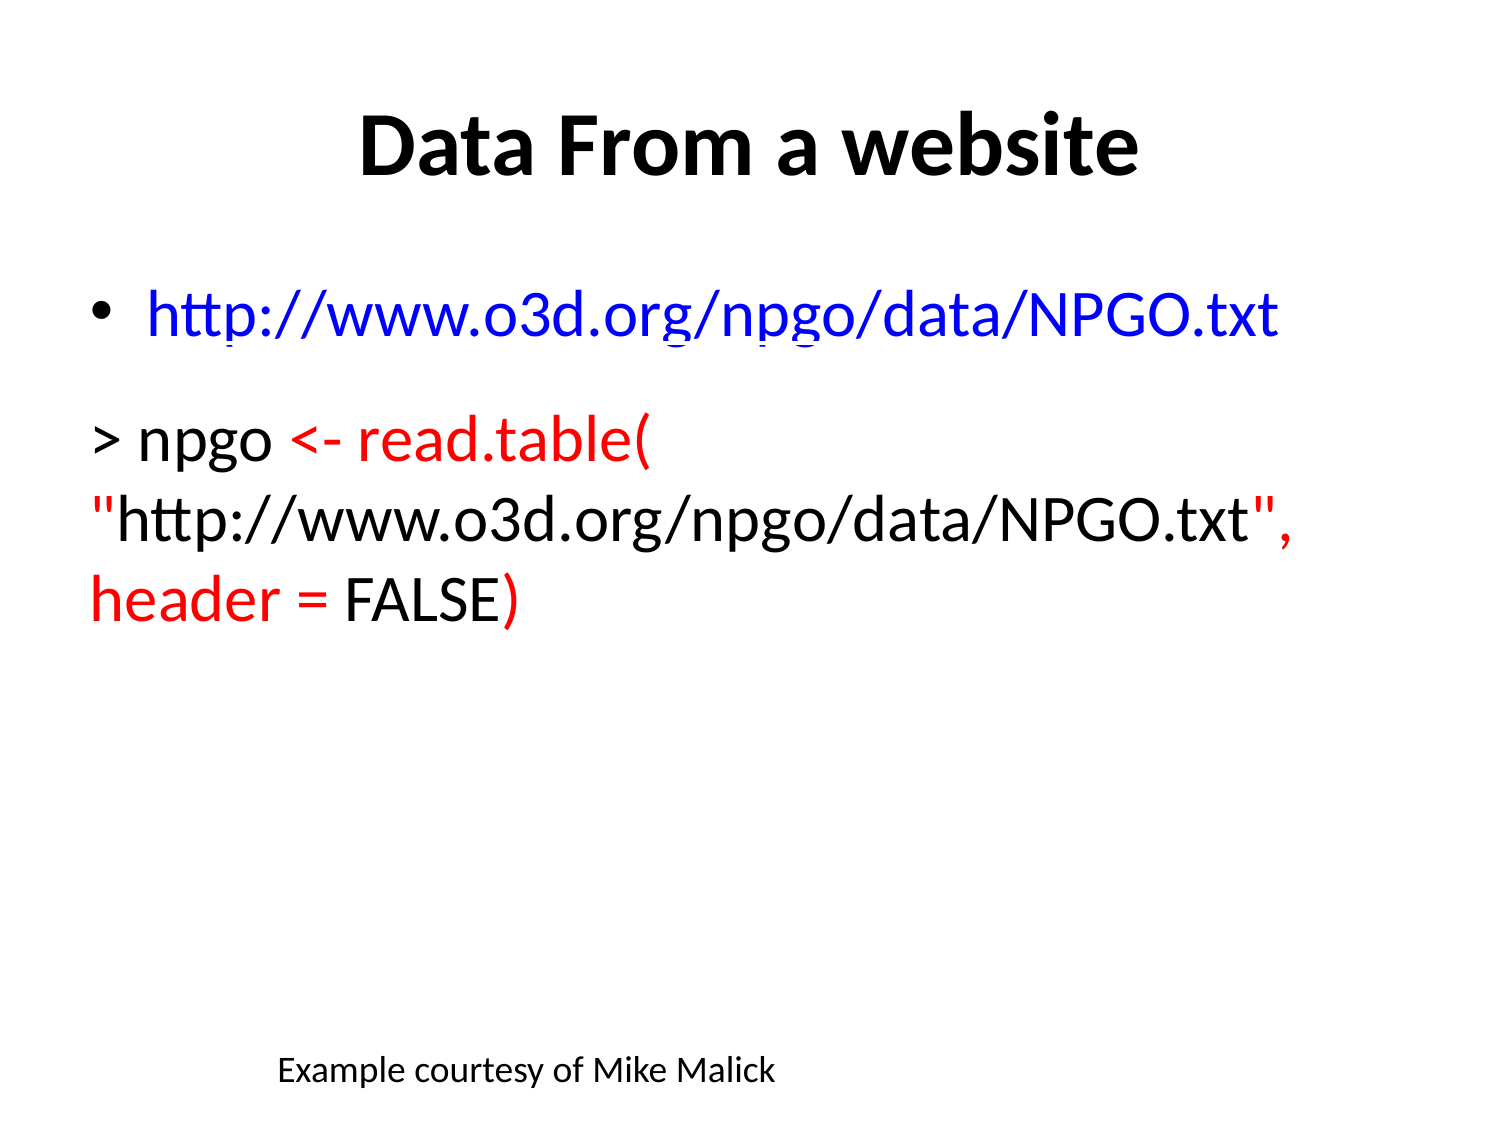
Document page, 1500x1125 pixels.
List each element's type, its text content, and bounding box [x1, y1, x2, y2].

text_box Data From a website [74, 45, 1425, 233]
text_box http://www.o3d.org/npgo/data/NPGO.txt > npgo <- read.table( "http://www.o3d.org/npgo/data/NPGO.txt", header = FALSE) [74, 262, 1425, 1005]
text_box Example courtesy of Mike Malick [262, 1037, 1025, 1098]
